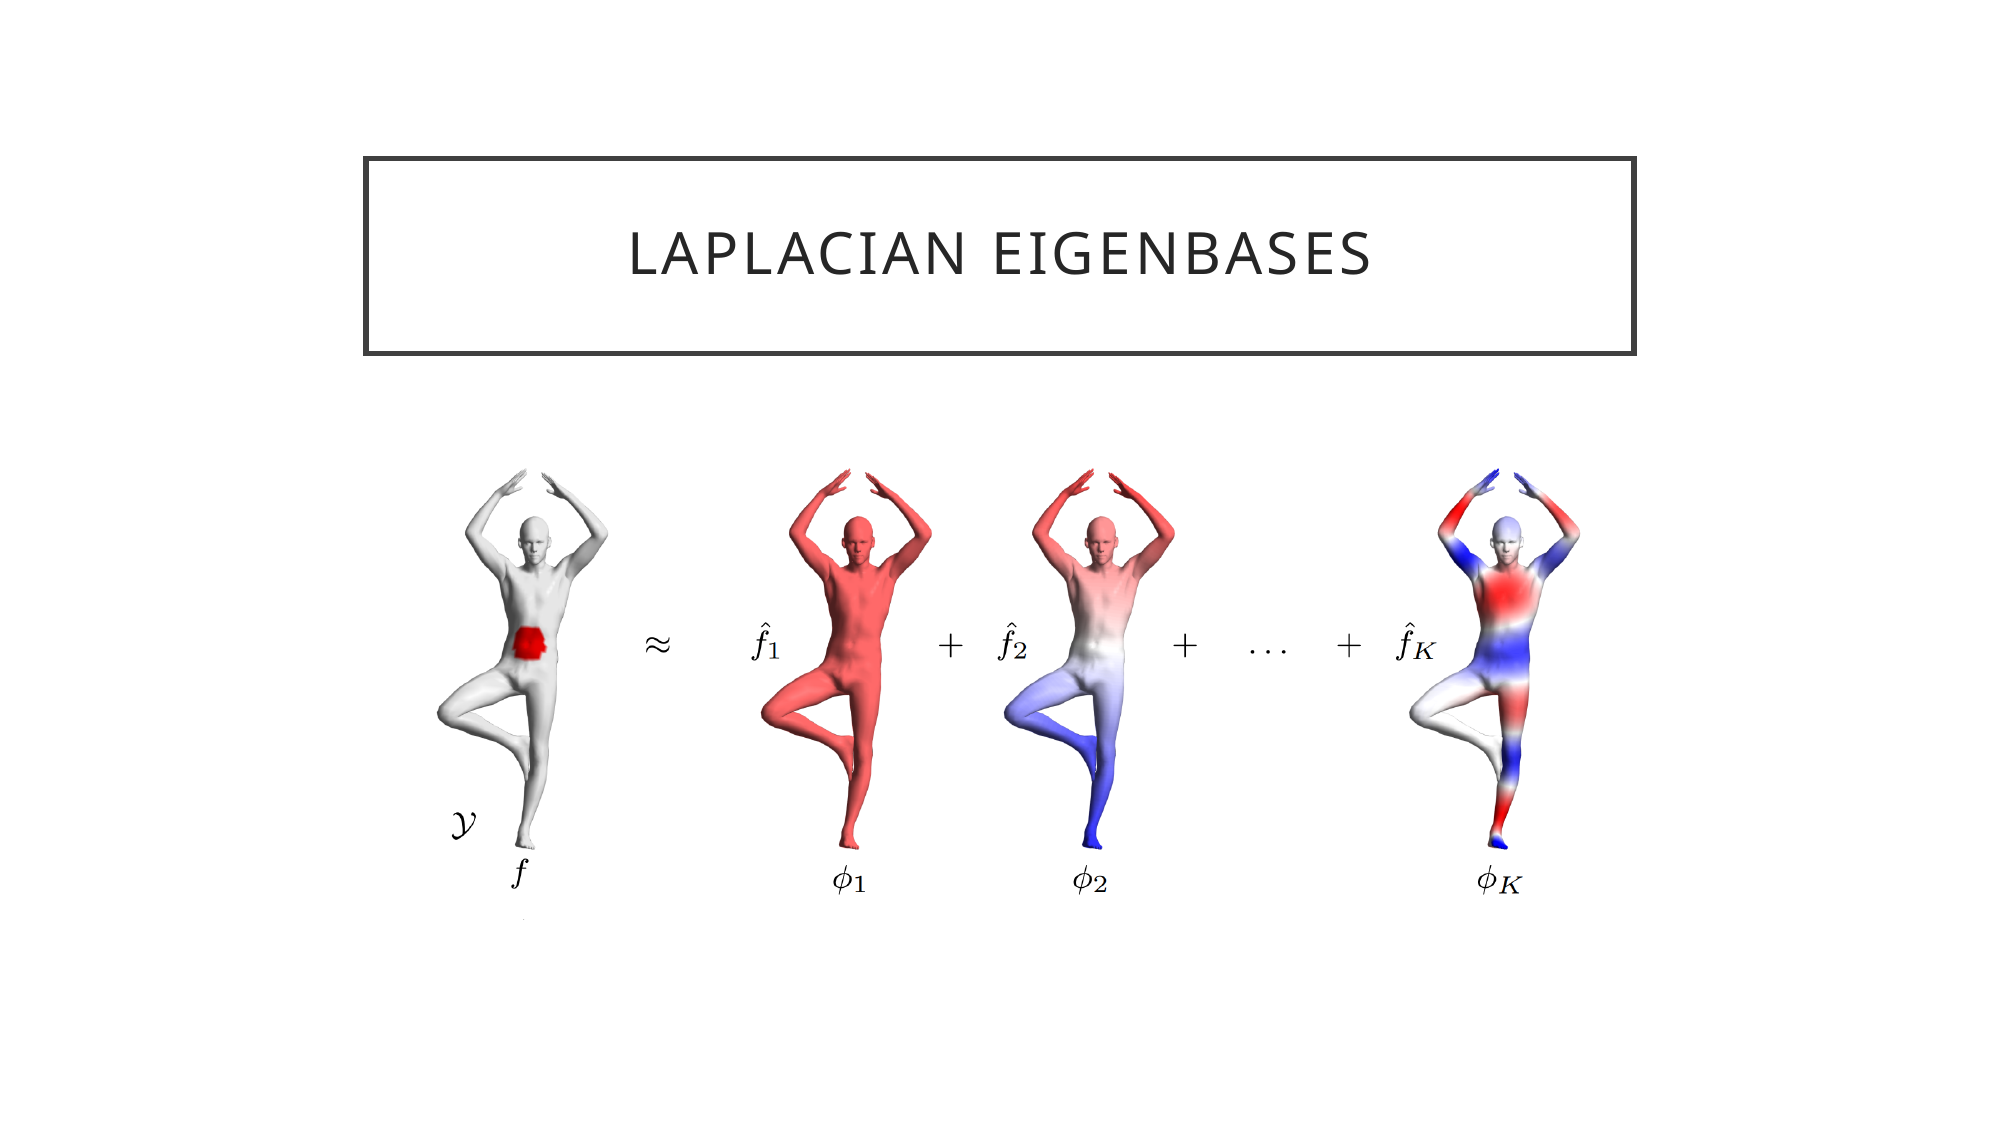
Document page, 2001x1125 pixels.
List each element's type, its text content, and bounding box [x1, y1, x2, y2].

title Laplacian eigenbases [363, 156, 1637, 356]
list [365, 454, 1635, 920]
